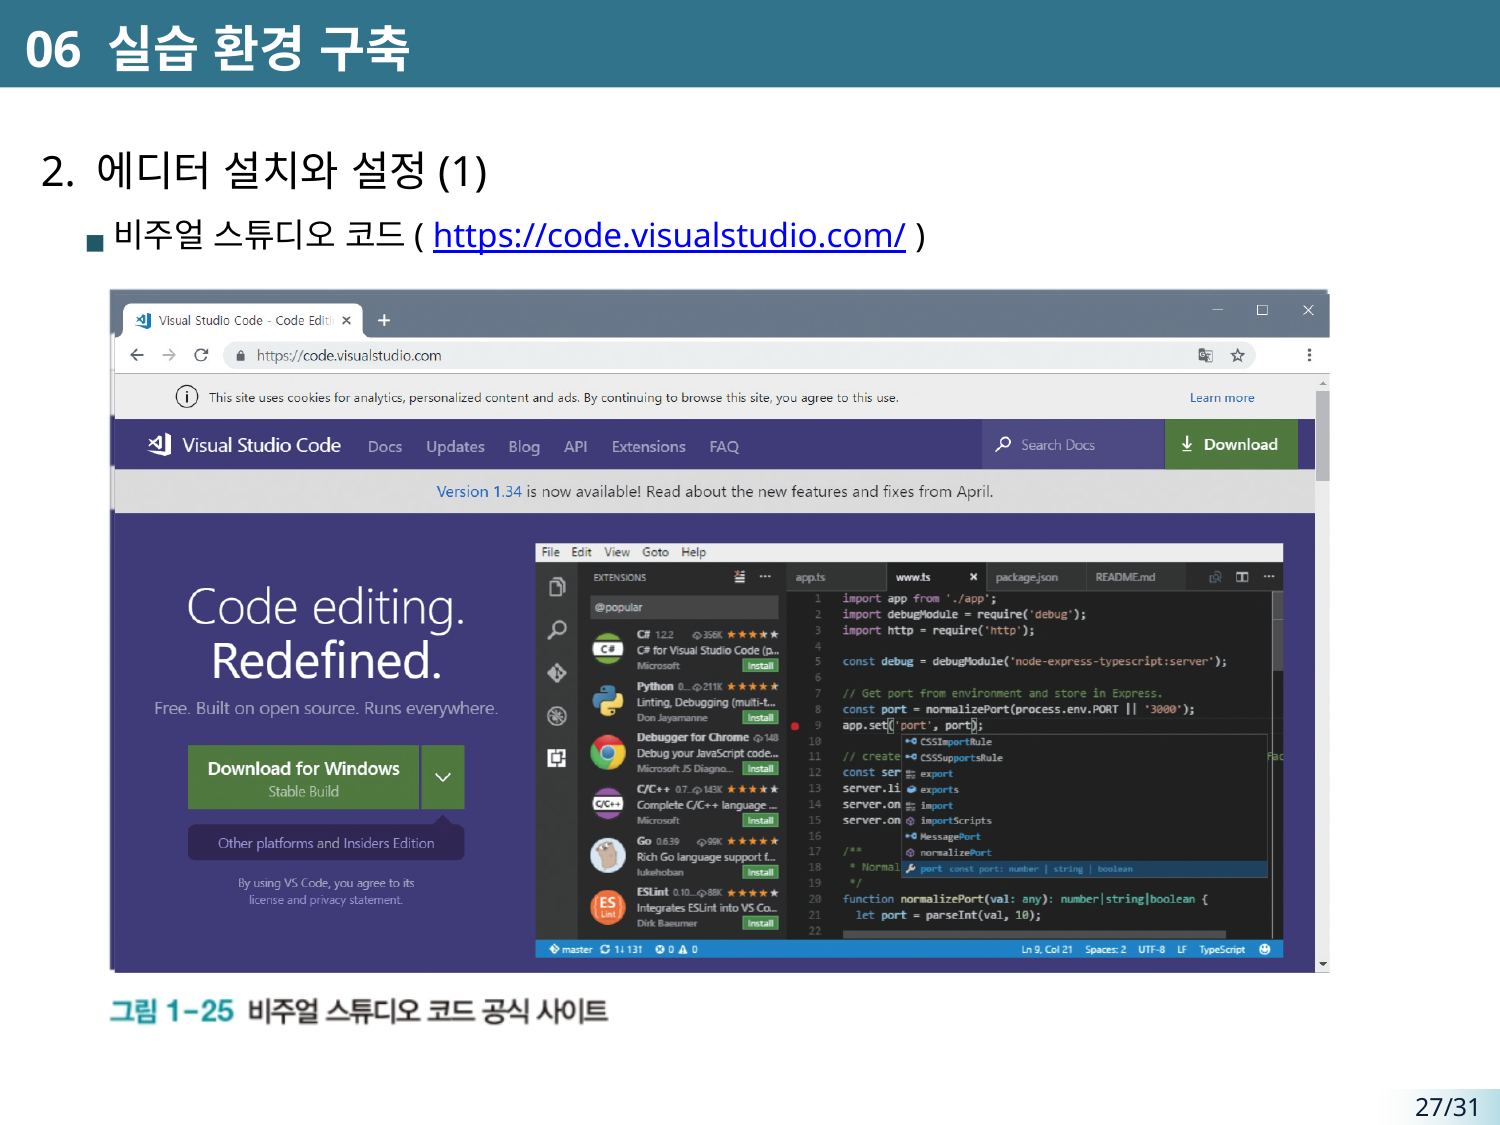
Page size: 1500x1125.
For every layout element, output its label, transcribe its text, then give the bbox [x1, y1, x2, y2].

list 2. 에디터 설치와 설정(1) 비주얼 스튜디오 코드( https://code.visualstudio.com/ ) [10, 126, 1481, 1057]
title 06 실습 환경 구축 [10, 8, 1288, 87]
picture [99, 281, 1348, 1033]
